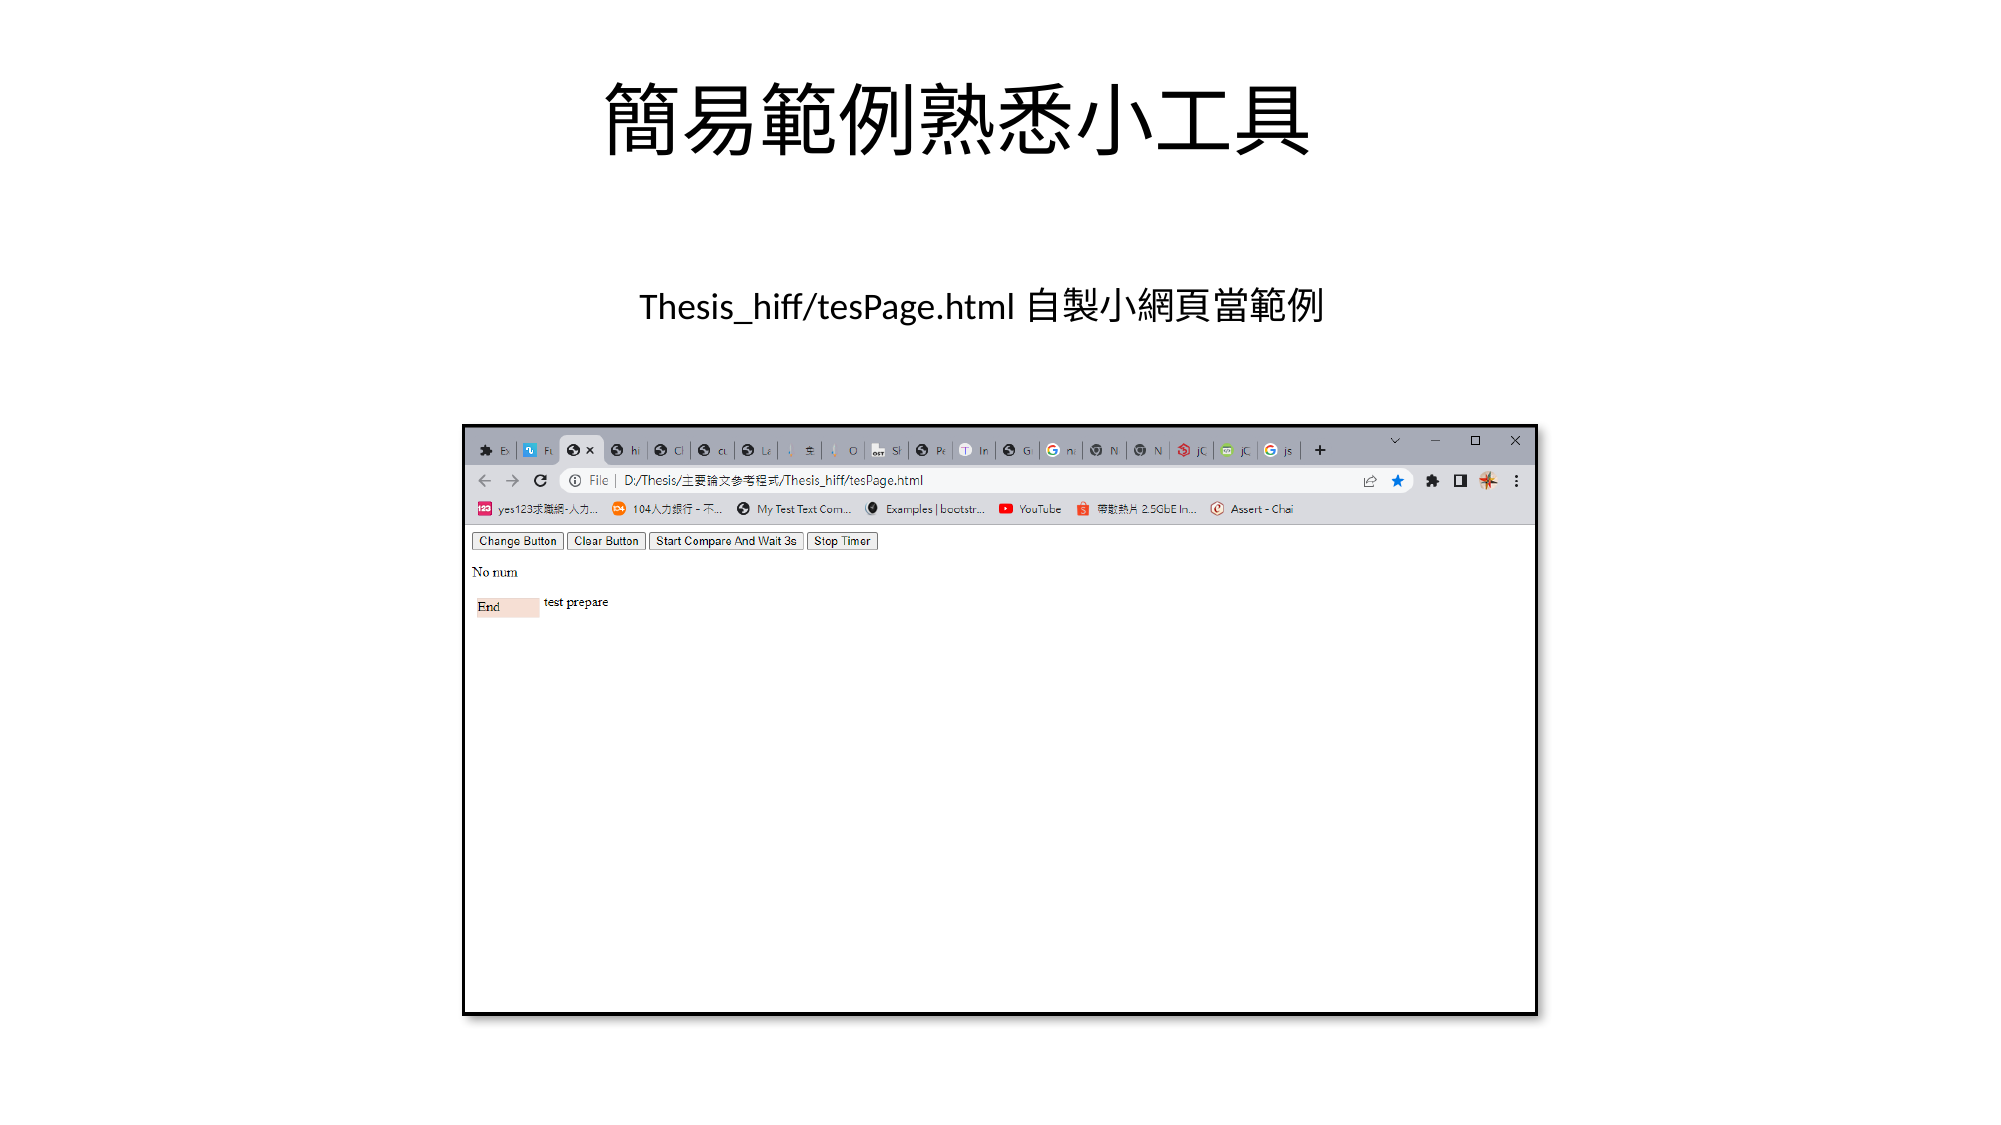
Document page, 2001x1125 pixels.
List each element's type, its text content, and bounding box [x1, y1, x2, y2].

title 簡易範例熟悉小工具 [587, 64, 1383, 183]
picture [465, 427, 1535, 1013]
text_box Thesis_hiff/tesPage.html自製小網頁當範例 [624, 274, 1346, 335]
